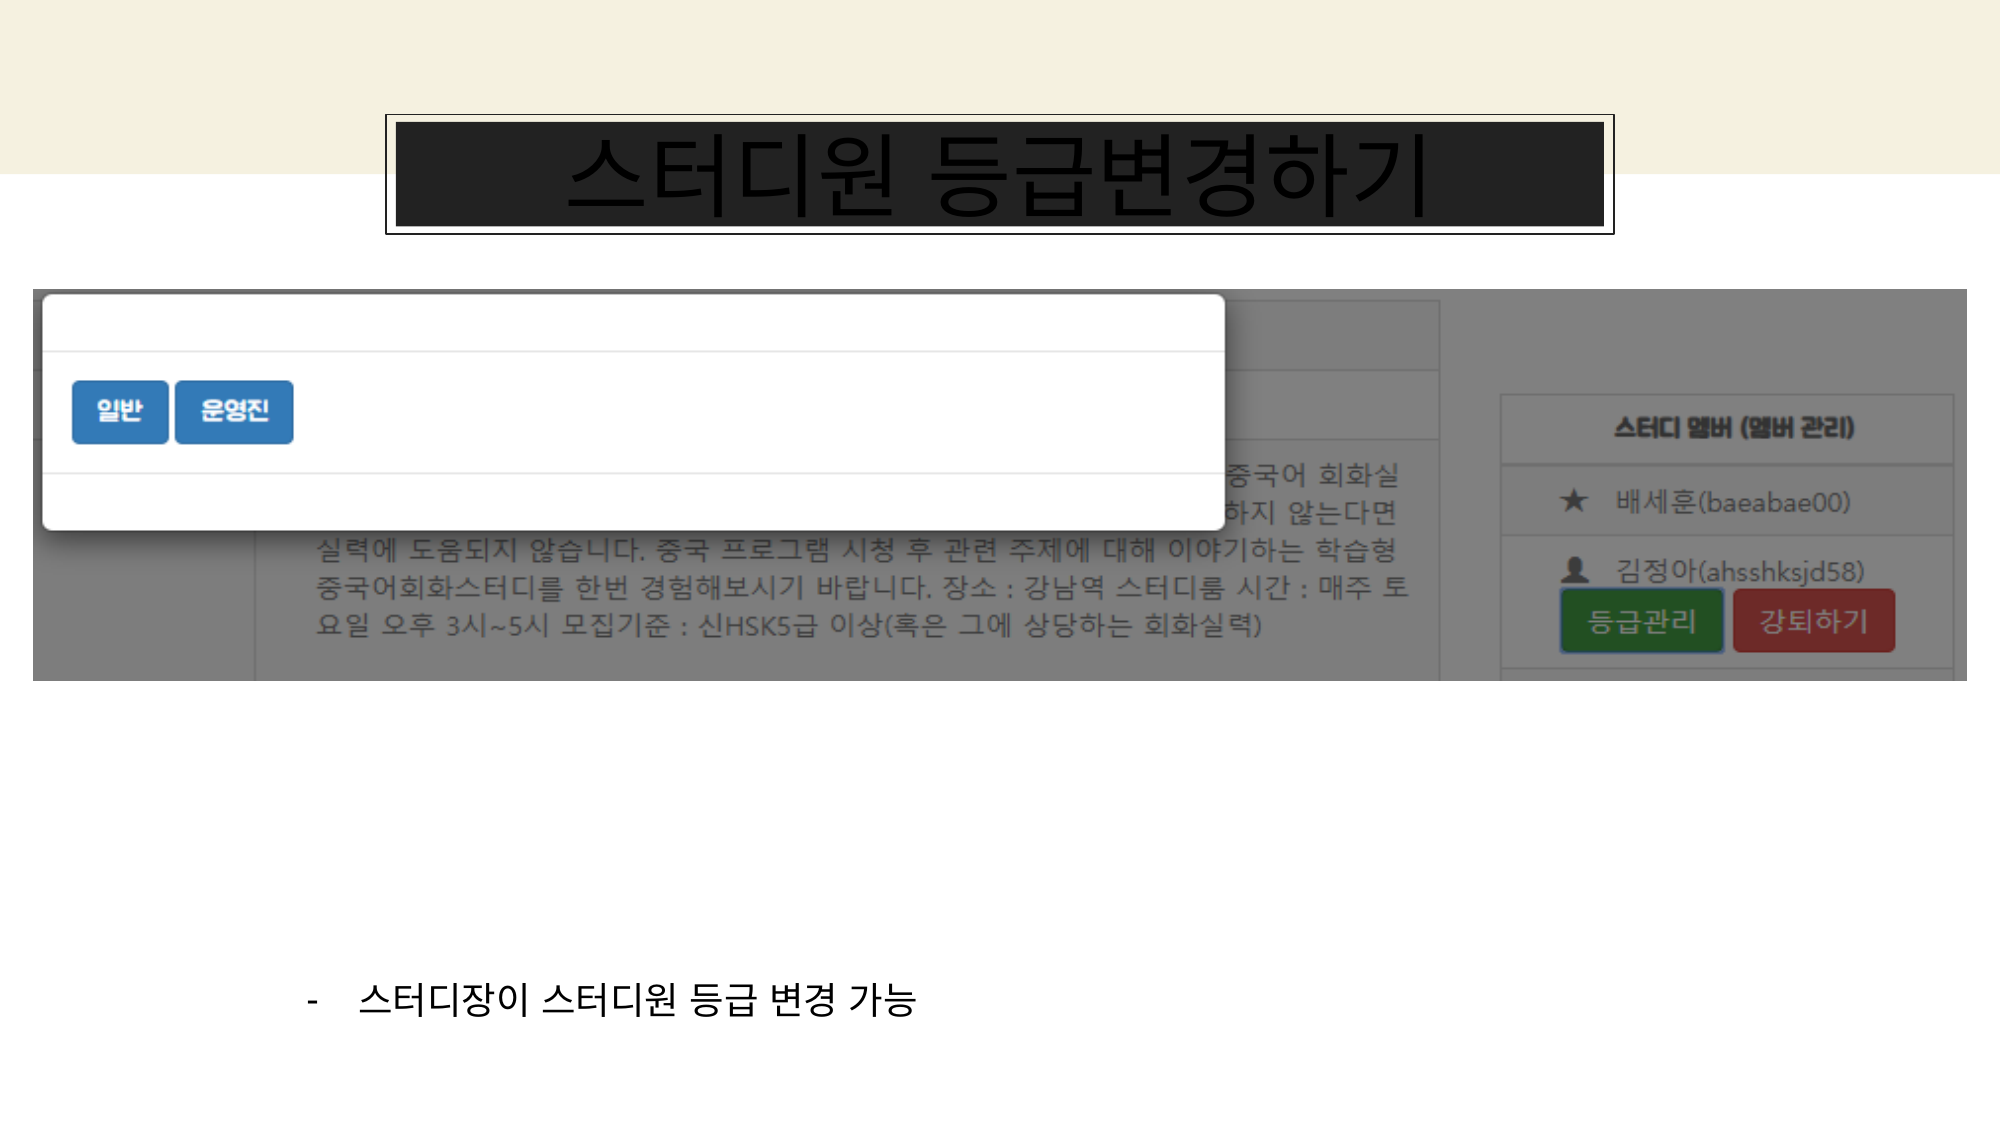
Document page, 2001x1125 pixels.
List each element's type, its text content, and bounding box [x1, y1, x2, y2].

title 스터디원 등급변경하기 [395, 121, 1604, 227]
text_box 스터디장이 스터디원 등급 변경 가능 [268, 969, 1774, 1111]
picture [32, 289, 1967, 681]
